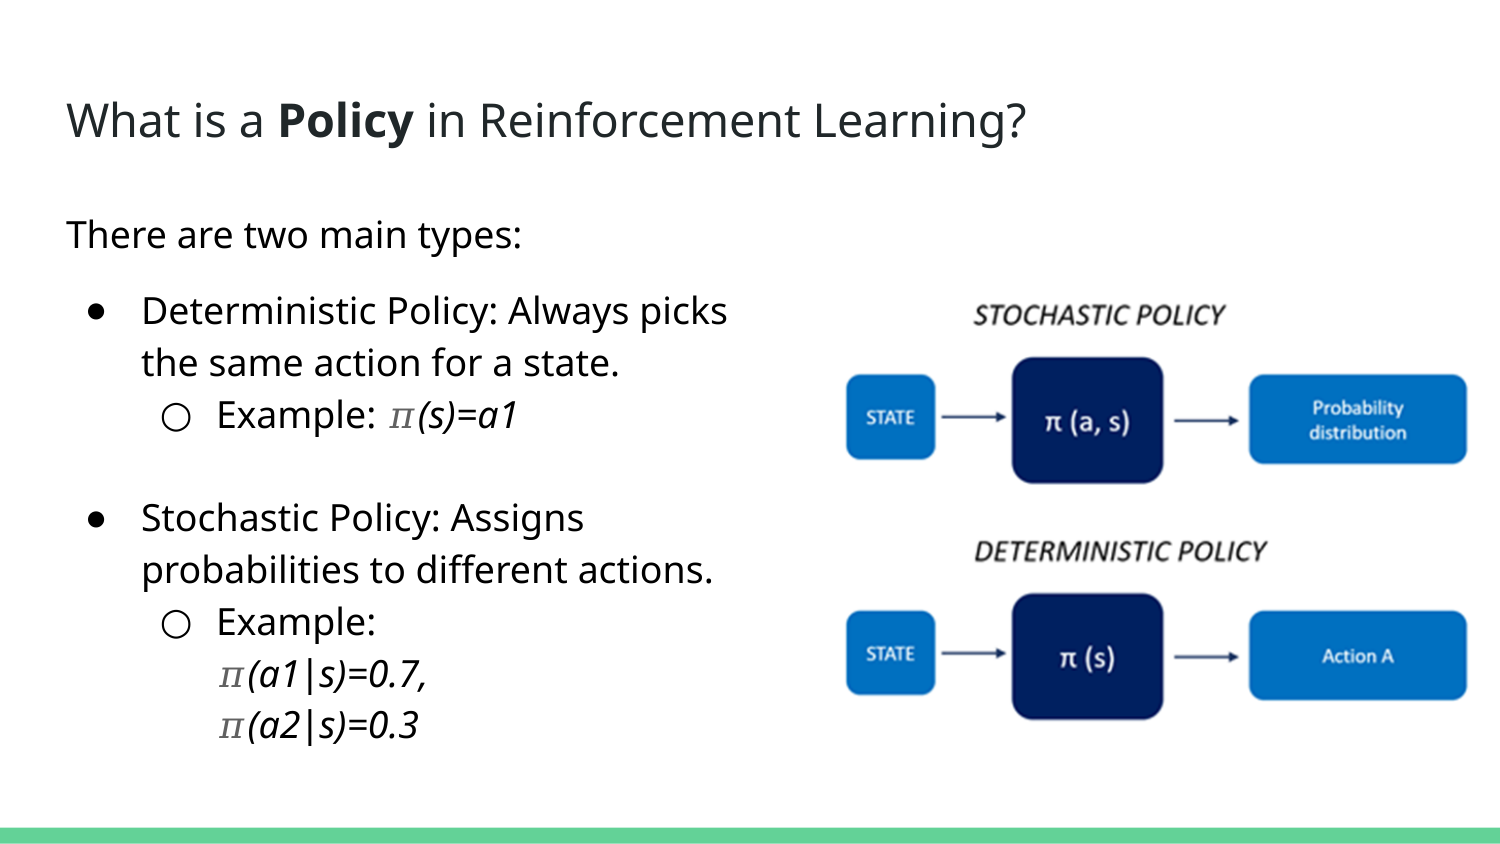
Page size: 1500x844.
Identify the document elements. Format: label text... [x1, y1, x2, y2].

picture [749, 226, 1500, 775]
title What is a Policy in Reinforcement Learning? [51, 72, 1449, 167]
list There are two main types: Deterministic Policy: Always picks the same action for a state. Example: 𝜋(s)=a1 Stochastic Policy: Assigns probabilities to different actions. Example: 𝜋(a1∣s)=0.7, 𝜋(a2∣s)=0.3 [51, 189, 788, 814]
